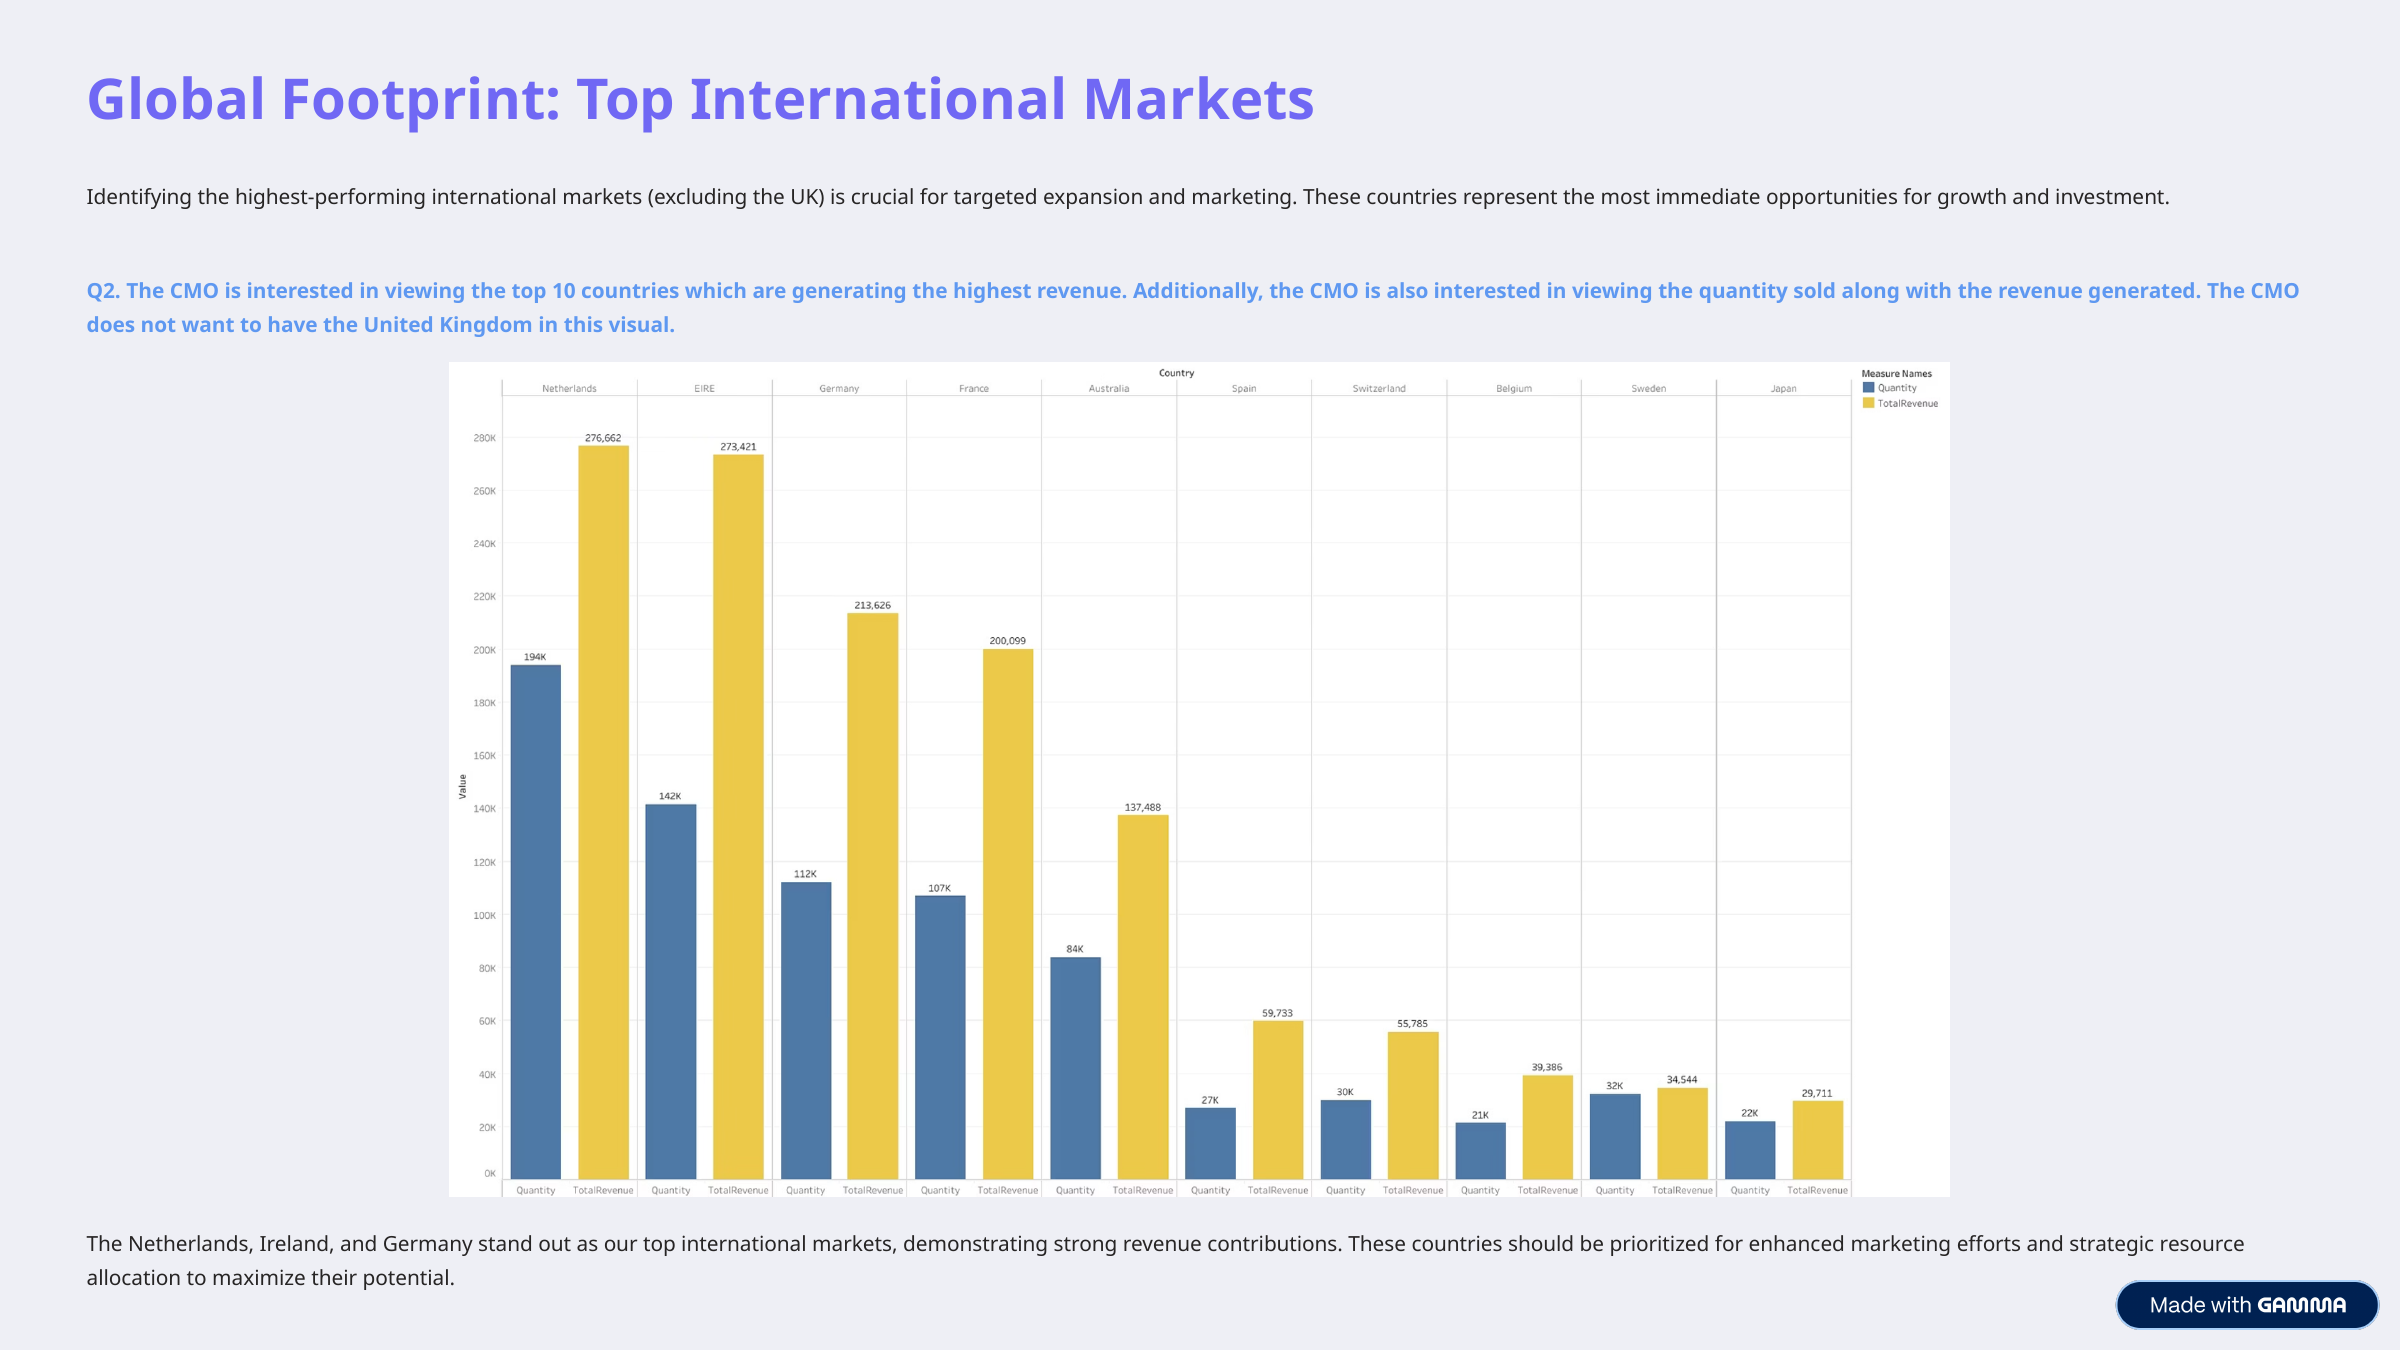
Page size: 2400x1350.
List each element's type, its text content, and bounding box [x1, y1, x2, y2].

text_box The Netherlands, Ireland, and Germany stand out as our top international markets, demonstrating strong revenue contributions. These countries should be prioritized for enhanced marketing efforts and strategic resource allocation to maximize their potential. [86, 1220, 2314, 1291]
text_box Identifying the highest-performing international markets (excluding the UK) is crucial for targeted expansion and marketing. These countries represent the most immediate opportunities for growth and investment. [86, 174, 2314, 244]
text_box Q2. The CMO is interested in viewing the top 10 countries which are generating the highest revenue. Additionally, the CMO is also interested in viewing the quantity sold along with the revenue generated. The CMO does not want to have the United Kingdom in this visual. [86, 268, 2314, 338]
picture [2106, 1271, 2389, 1339]
text_box Global Footprint: Top International Markets [86, 59, 1164, 131]
picture [449, 361, 1951, 1197]
